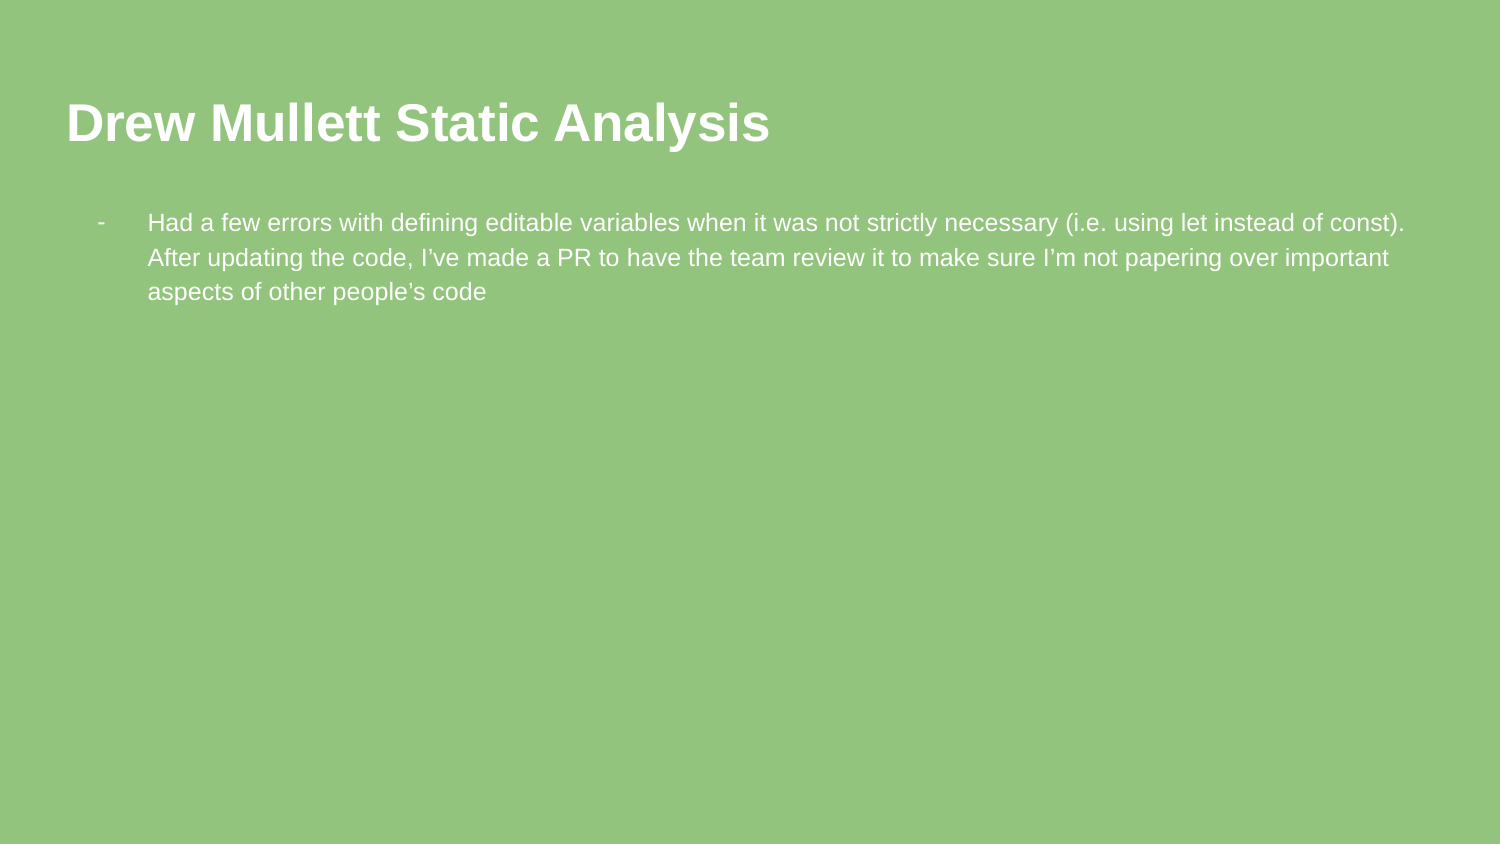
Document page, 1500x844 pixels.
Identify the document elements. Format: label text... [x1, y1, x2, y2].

title Drew Mullett Static Analysis [51, 72, 1449, 167]
list Had a few errors with defining editable variables when it was not strictly necessary (i.e. using let instead of const). After updating the code, I’ve made a PR to have the team review it to make sure I’m not papering over important aspects of other people’s code [57, 187, 1456, 748]
